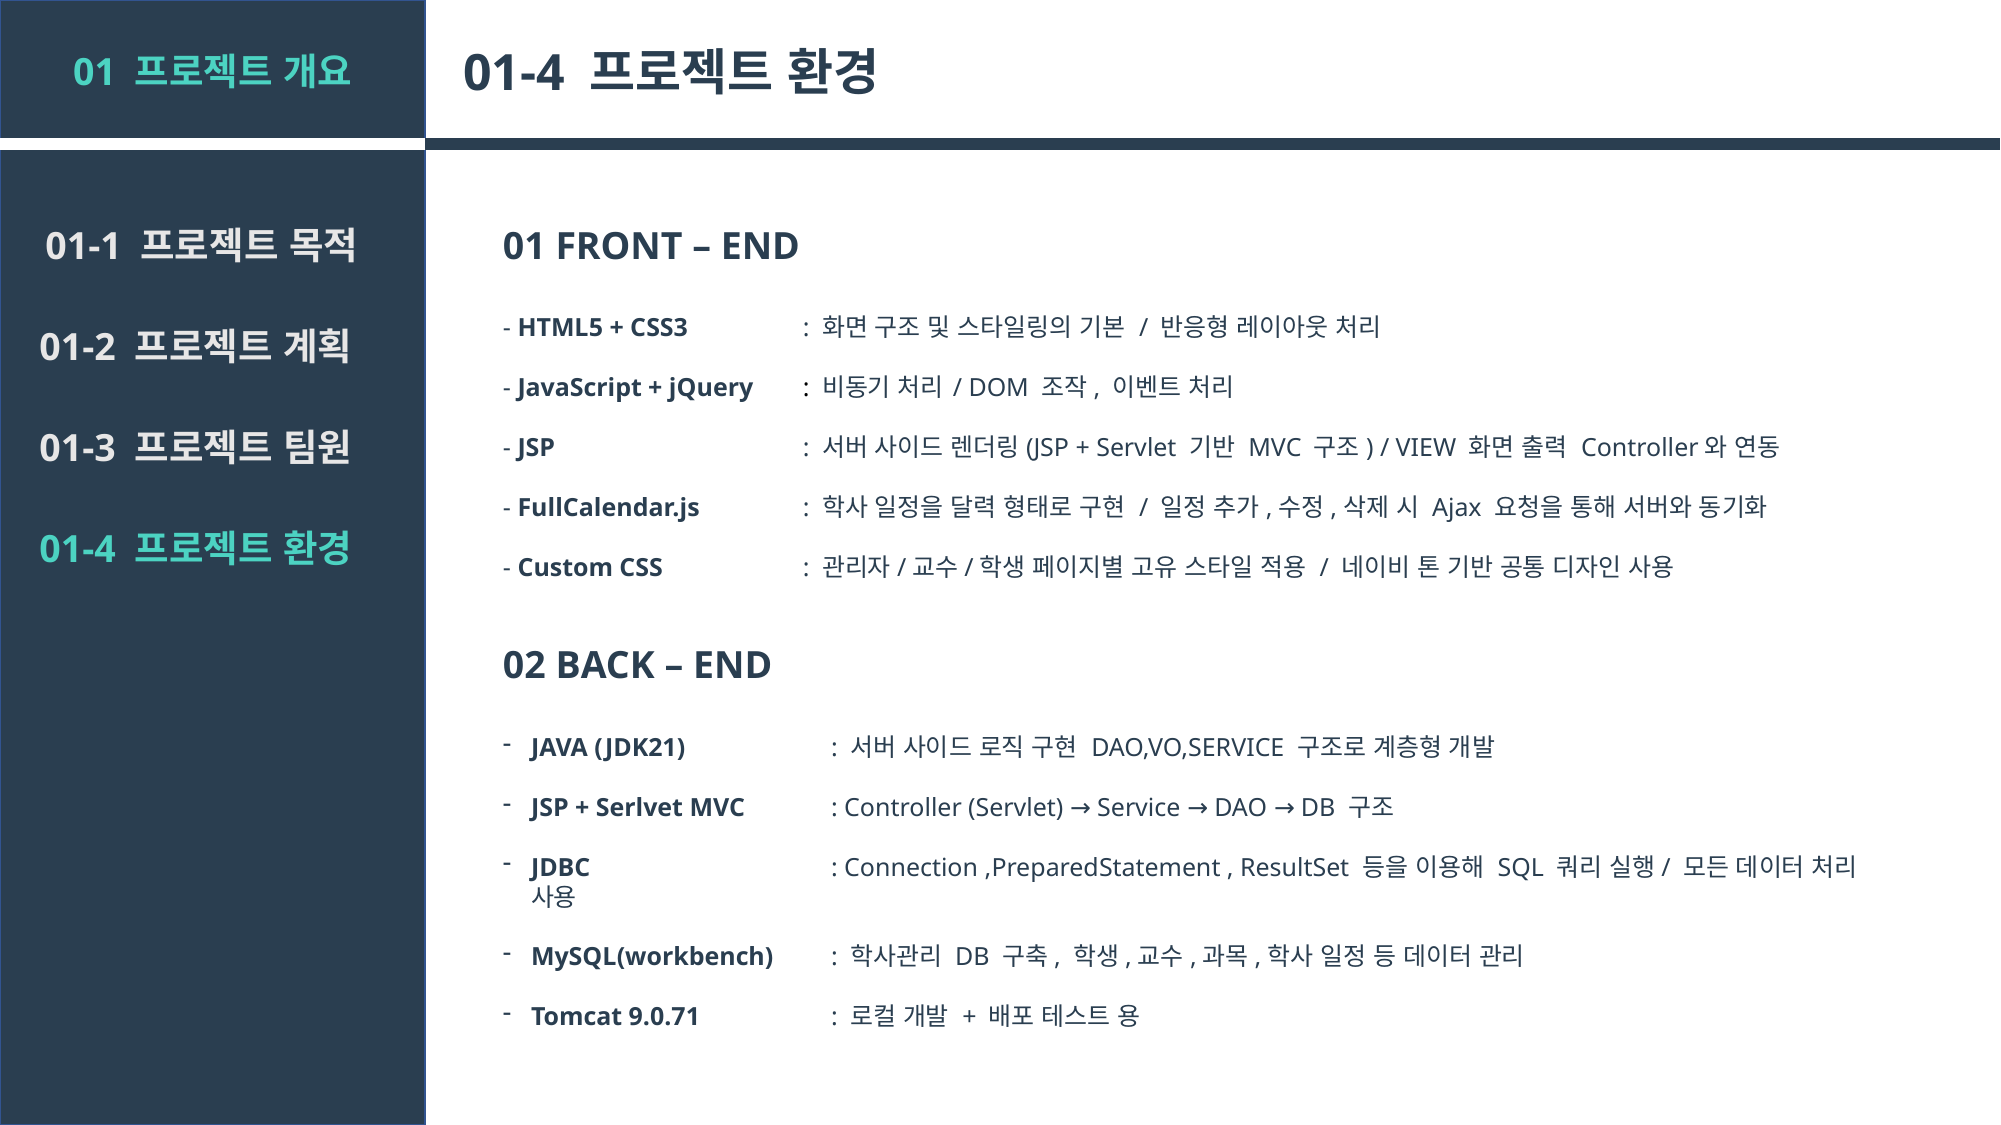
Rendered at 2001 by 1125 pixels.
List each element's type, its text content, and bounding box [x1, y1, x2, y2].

text_box 01-1 프로젝트 목적 [30, 214, 395, 275]
text_box 01-3 프로젝트 팀원 [24, 416, 389, 477]
text_box [0, 150, 426, 1125]
text_box 01 FRONT – END - HTML5 + CSS3 : 화면 구조 및 스타일링의 기본 / 반응형 레이아웃 처리 - JavaScript + jQuery : 비동기 처리 / DOM 조작, 이벤트 처리 - JSP : 서버 사이드 렌더링(JSP + Servlet 기반 MVC 구조) / VIEW 화면 출력 Controller와 연동 - FullCalendar.js : 학사 일정을 달력 형태로 구현 / 일정 추가,수정,삭제 시 Ajax 요청을 통해 서버와 동기화 - Custom CSS : 관리자/교수/학생 페이지별 고유 스타일 적용 / 네이비 톤 기반 공통 디자인 사용 02 BACK – END JAVA (JDK21) : 서버 사이드 로직 구현 DAO,VO,SERVICE 구조로 계층형 개발 JSP + Serlvet MVC : Controller (Servlet) → Service → DAO → DB 구조 JDBC : Connection ,PreparedStatement , ResultSet 등을 이용해 SQL 쿼리 실행/ 모든 데이터 처리 사용 MySQL(workbench) : 학사관리 DB 구축, 학생,교수,과목,학사 일정 등 데이터 관리 Tomcat 9.0.71 : 로컬 개발 + 배포 테스트 용 [488, 214, 1909, 1068]
text_box 01-4 프로젝트 환경 [24, 517, 389, 578]
text_box [0, 0, 426, 138]
text_box 01-2 프로젝트 계획 [24, 315, 389, 376]
text_box 01 프로젝트 개요 [36, 40, 389, 101]
text_box 01-4 프로젝트 환경 [448, 32, 1964, 108]
